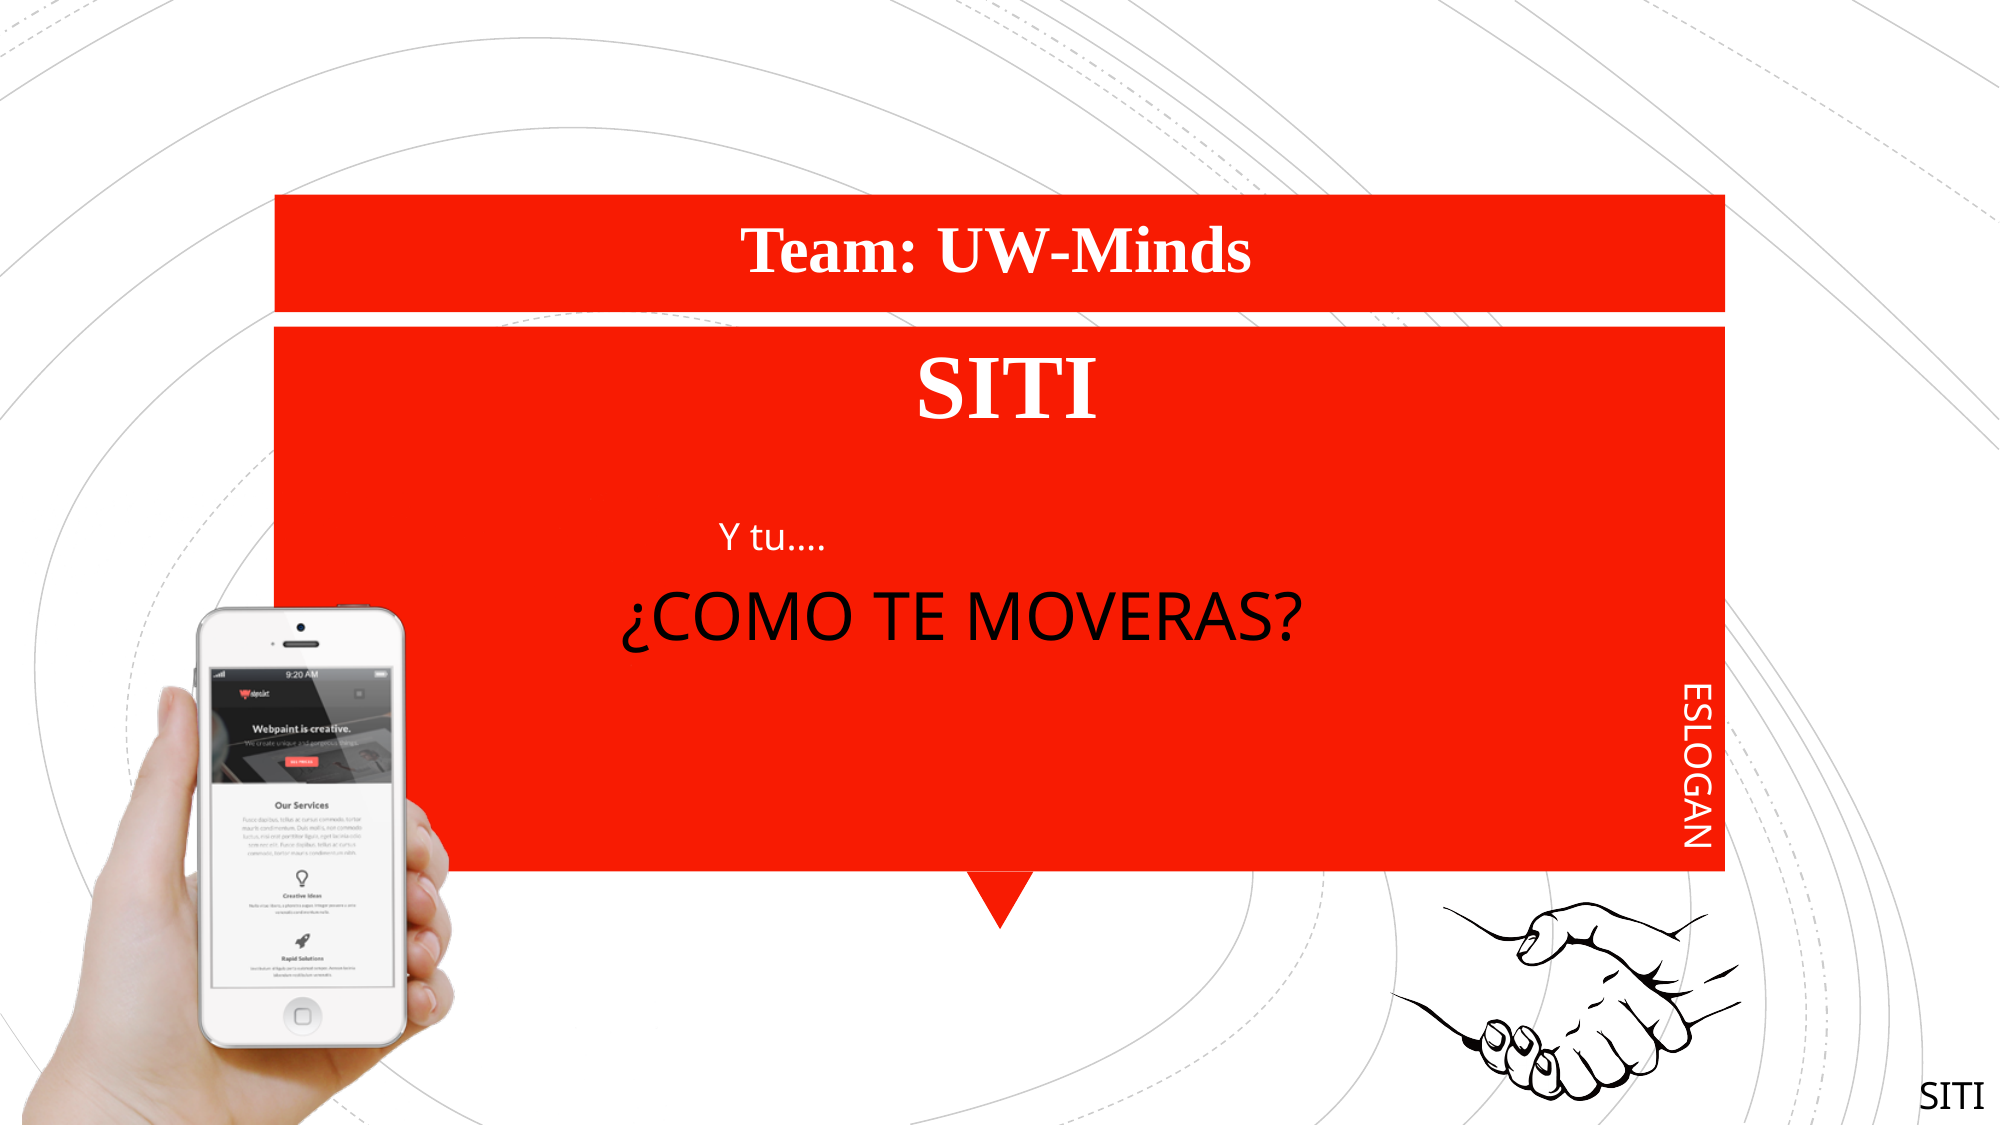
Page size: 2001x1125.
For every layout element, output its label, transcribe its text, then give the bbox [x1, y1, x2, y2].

text_box SITI [1903, 1064, 2000, 1125]
text_box Team: UW-Minds [726, 198, 1274, 294]
text_box ¿COMO TE MOVERAS? [667, 566, 1393, 662]
text_box SITI [901, 319, 1115, 445]
text_box Y tu…. [704, 505, 842, 566]
picture [1390, 902, 1742, 1102]
text_box ESLOGAN [1669, 666, 1730, 866]
picture [22, 491, 667, 1125]
